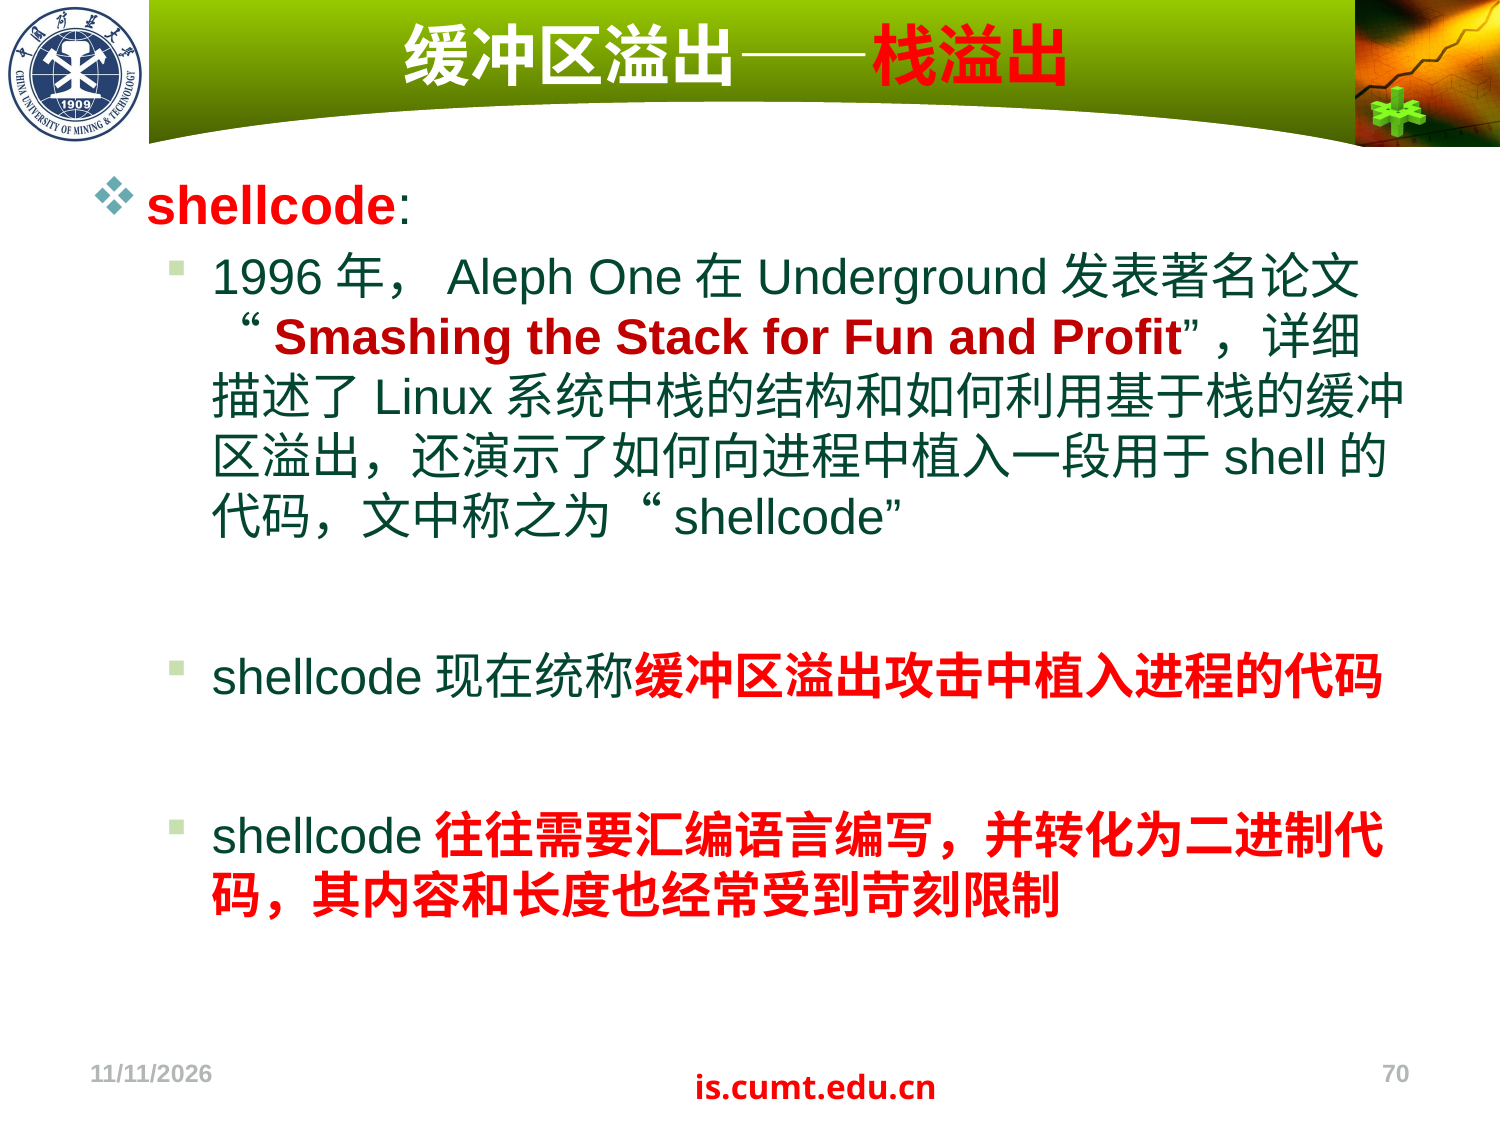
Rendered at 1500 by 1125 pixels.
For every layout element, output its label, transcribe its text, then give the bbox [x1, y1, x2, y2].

footer is.cumt.edu.cn [584, 1058, 1048, 1114]
slide_number 70 [1074, 1042, 1425, 1103]
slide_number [75, 1042, 425, 1103]
list shellcode: 1996年，Aleph One在Underground发表著名论文“Smashing the Stack for Fun and Profit”，详细描述了Linux系统中栈的结构和如何利用基于栈的缓冲区溢出，还演示了如何向进程中植入一段用于shell的代码，文中称之为“shellcode” shellcode现在统称缓冲区溢出攻击中植入进程的代码 shellcode往往需要汇编语言编写，并转化为二进制代码，其内容和长度也经常受到苛刻限制 [75, 162, 1425, 1050]
title 缓冲区溢出——栈溢出 [50, 7, 1425, 100]
picture [0, 0, 149, 149]
picture [1355, 0, 1500, 147]
